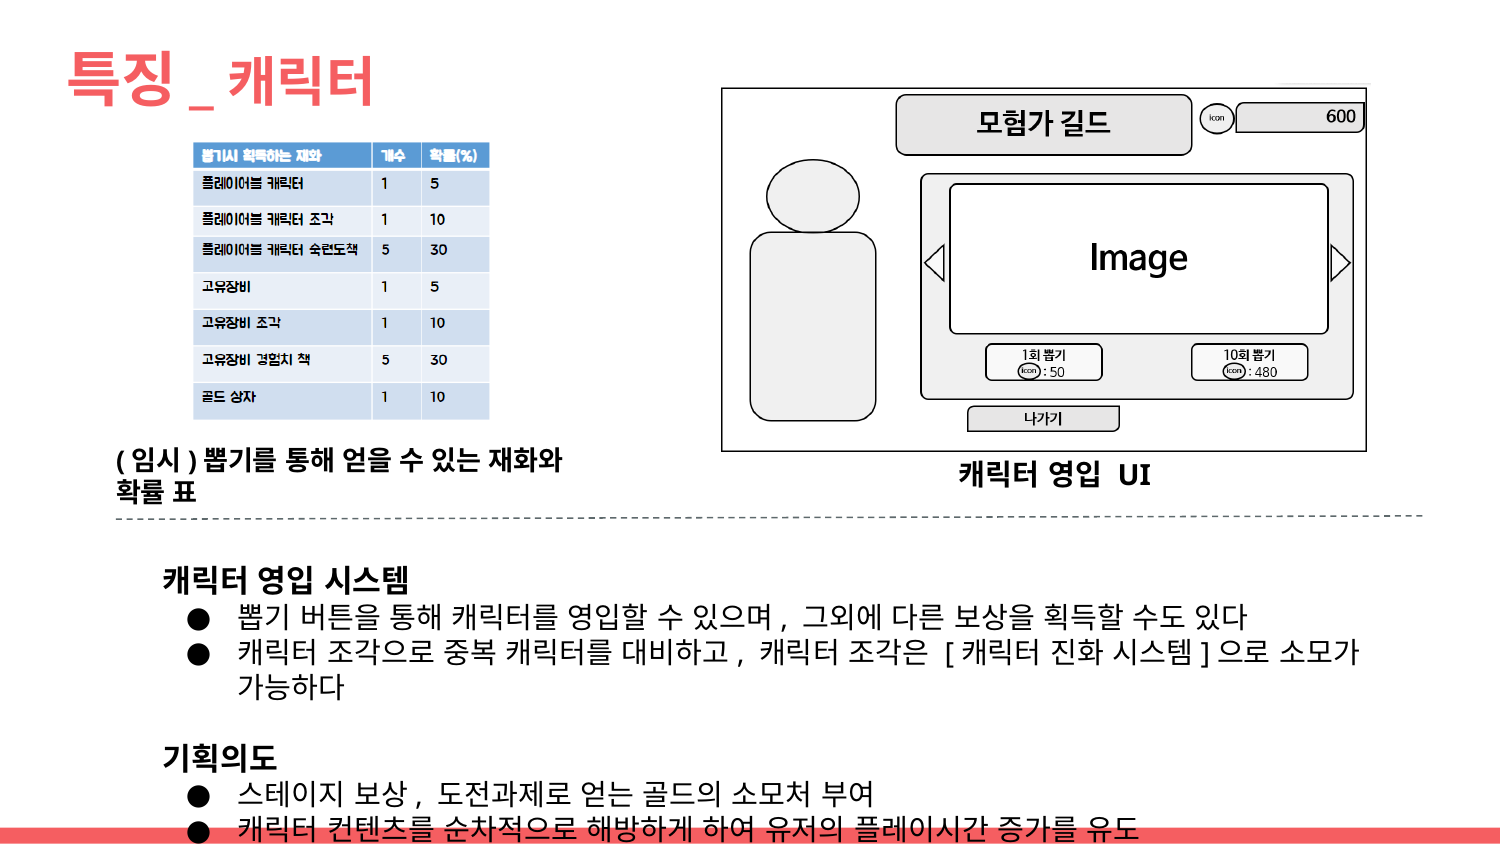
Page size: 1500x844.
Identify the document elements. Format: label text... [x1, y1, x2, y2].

picture [189, 134, 493, 429]
text_box 캐릭터 영입 UI [749, 462, 1360, 506]
title 특징_캐릭터 [51, 26, 1449, 130]
text_box 캐릭터 영입 시스템 뽑기 버튼을 통해 캐릭터를 영입할 수 있으며, 그외에 다른 보상을 획득할 수도 있다 캐릭터 조각으로 중복 캐릭터를 대비하고, 캐릭터 조각은 [캐릭터 진화 시스템]으로 소모가 가능하다 기획의도 스테이지 보상, 도전과제로 얻는 골드의 소모처 부여 캐릭터 컨텐츠를 순차적으로 해방하게 하여 유저의 플레이시간 증가를 유도 [147, 529, 1400, 844]
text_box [115, 515, 1424, 520]
picture [718, 83, 1371, 455]
text_box (임시)뽑기를 통해 얻을 수 있는 재화와 확률 표 [101, 428, 625, 524]
